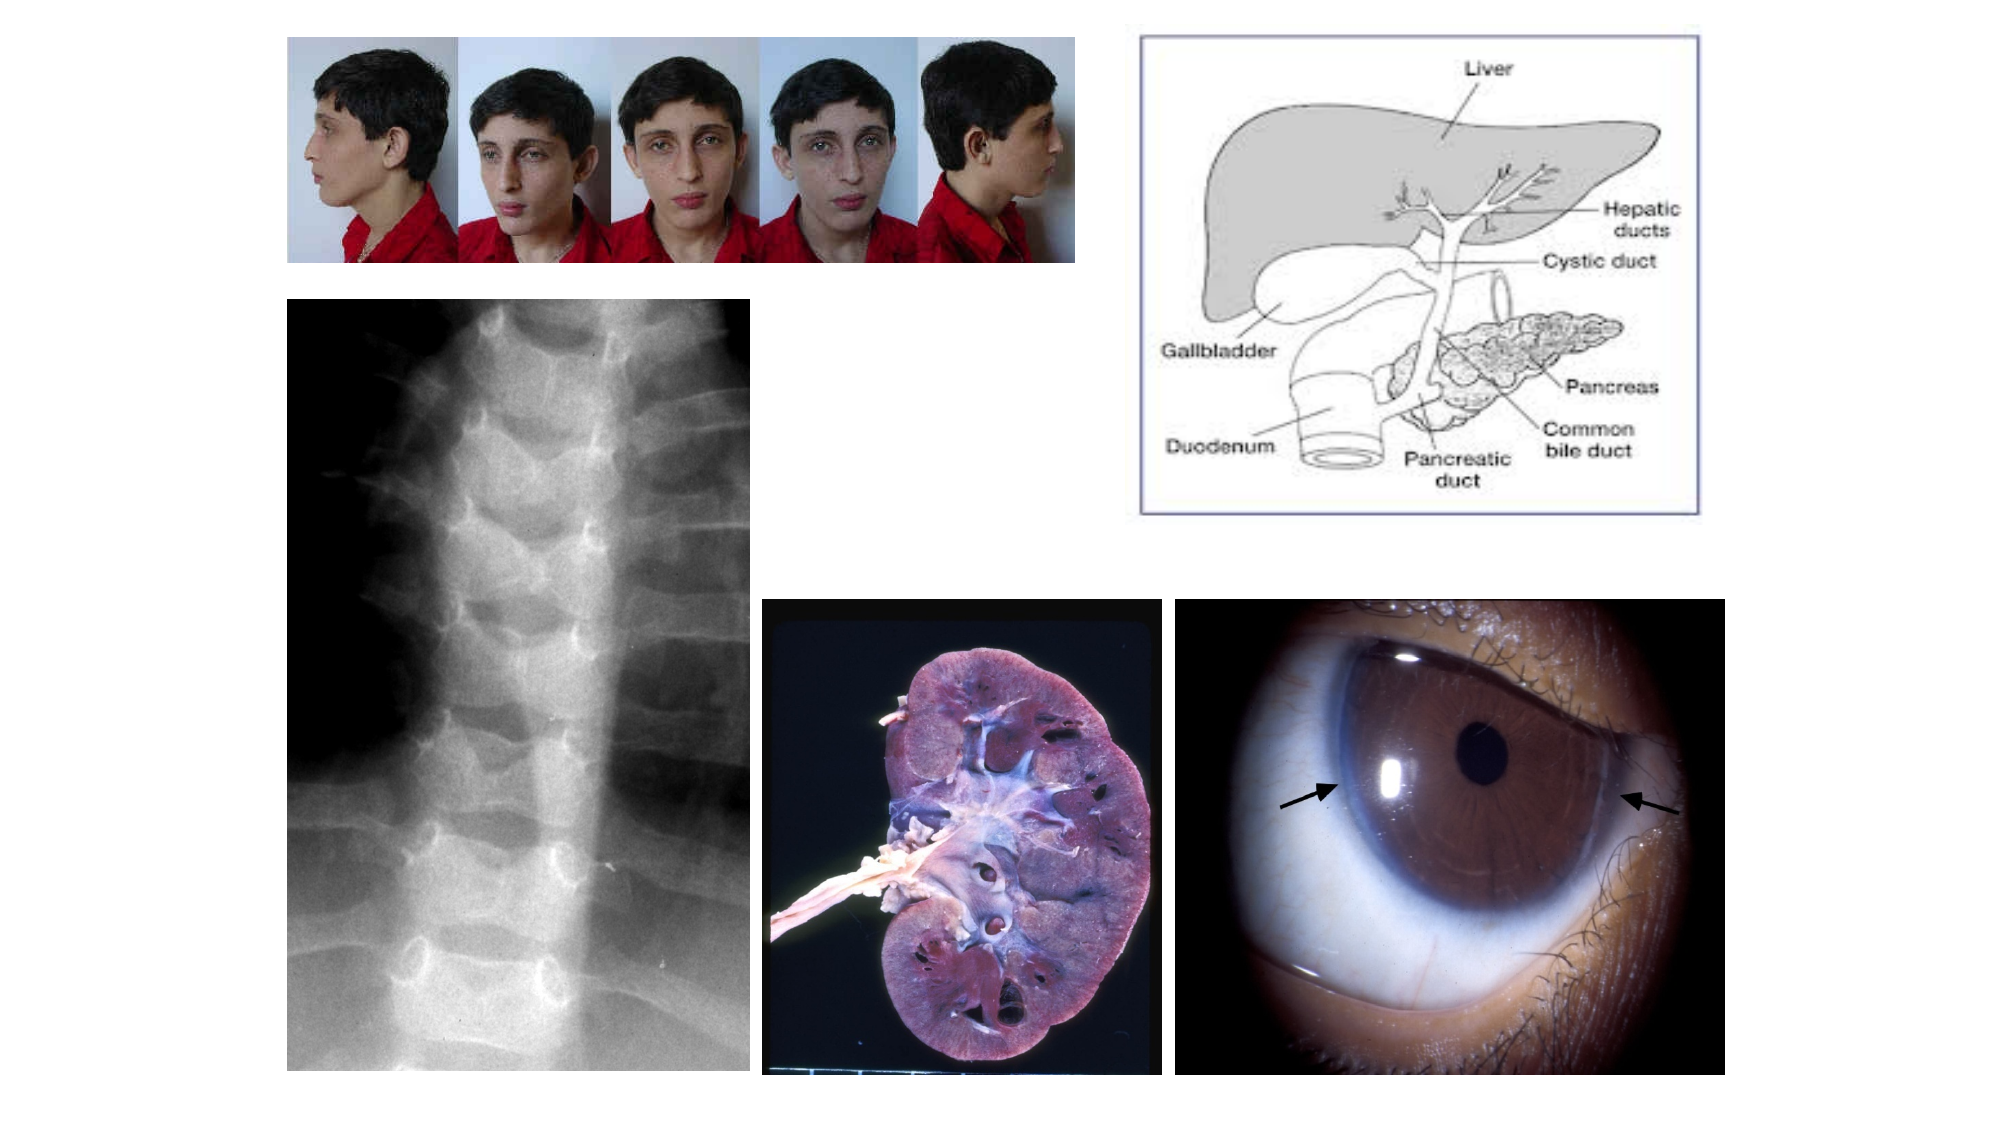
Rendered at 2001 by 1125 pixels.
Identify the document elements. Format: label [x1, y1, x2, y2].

text_box [287, 24, 1725, 1075]
